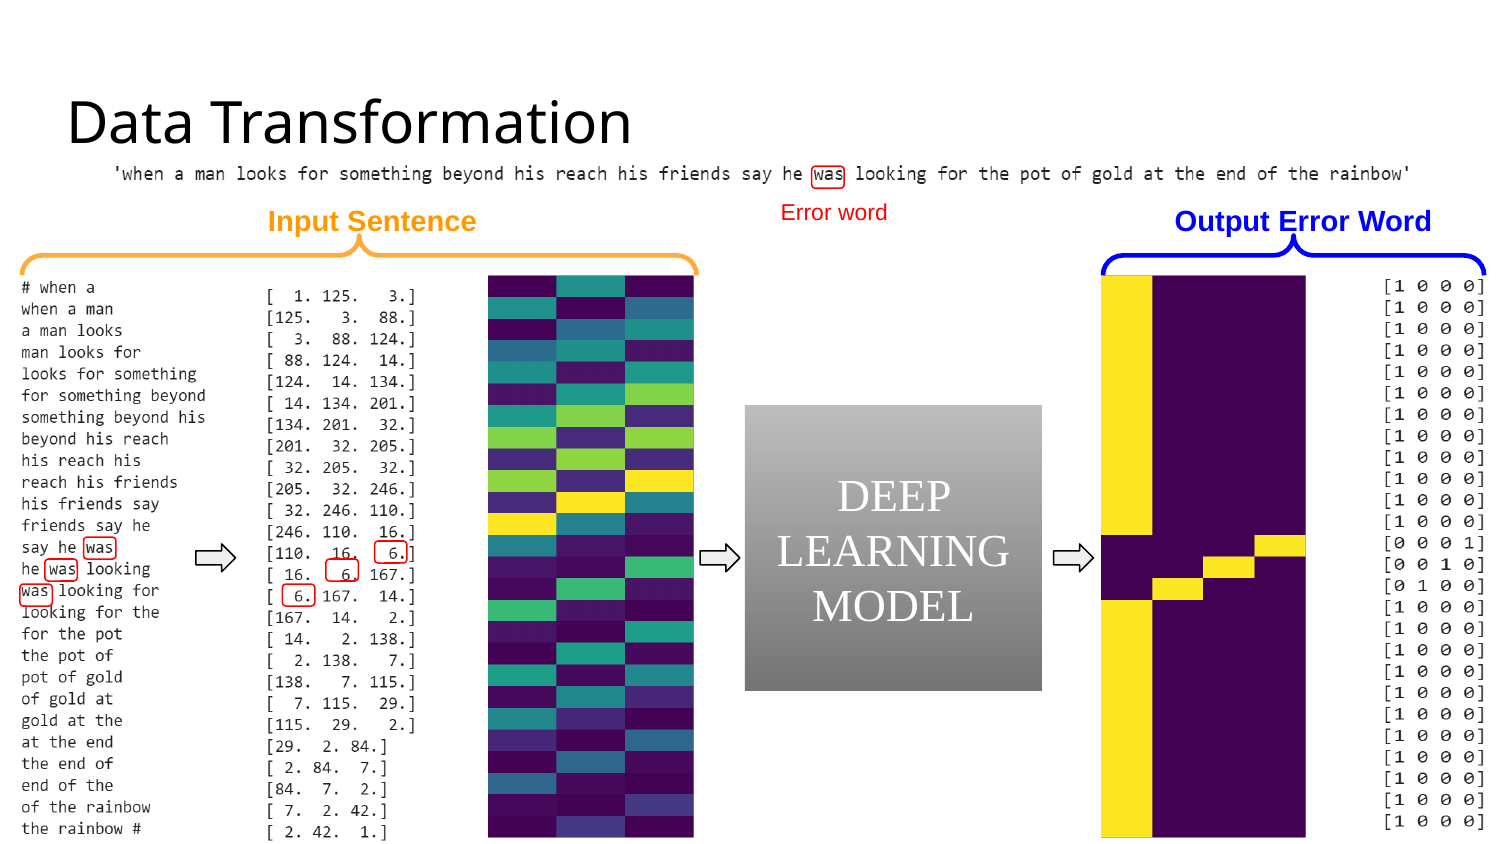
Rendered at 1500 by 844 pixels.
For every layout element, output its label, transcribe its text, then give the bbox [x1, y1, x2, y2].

picture [259, 276, 425, 844]
text_box [231, 553, 236, 563]
text_box DEEP LEARNING MODEL [744, 405, 1042, 691]
picture [105, 159, 1417, 195]
picture [1097, 271, 1309, 842]
text_box [1053, 543, 1092, 572]
picture [1374, 266, 1495, 838]
text_box [701, 543, 740, 572]
text_box Output Error Word [1158, 195, 1449, 244]
text_box [24, 235, 697, 276]
text_box Error word [765, 203, 1022, 223]
picture [484, 271, 696, 842]
text_box Input Sentence [240, 203, 505, 244]
title Data Transformation [51, 72, 1449, 167]
text_box [1103, 235, 1482, 276]
picture [15, 267, 227, 838]
